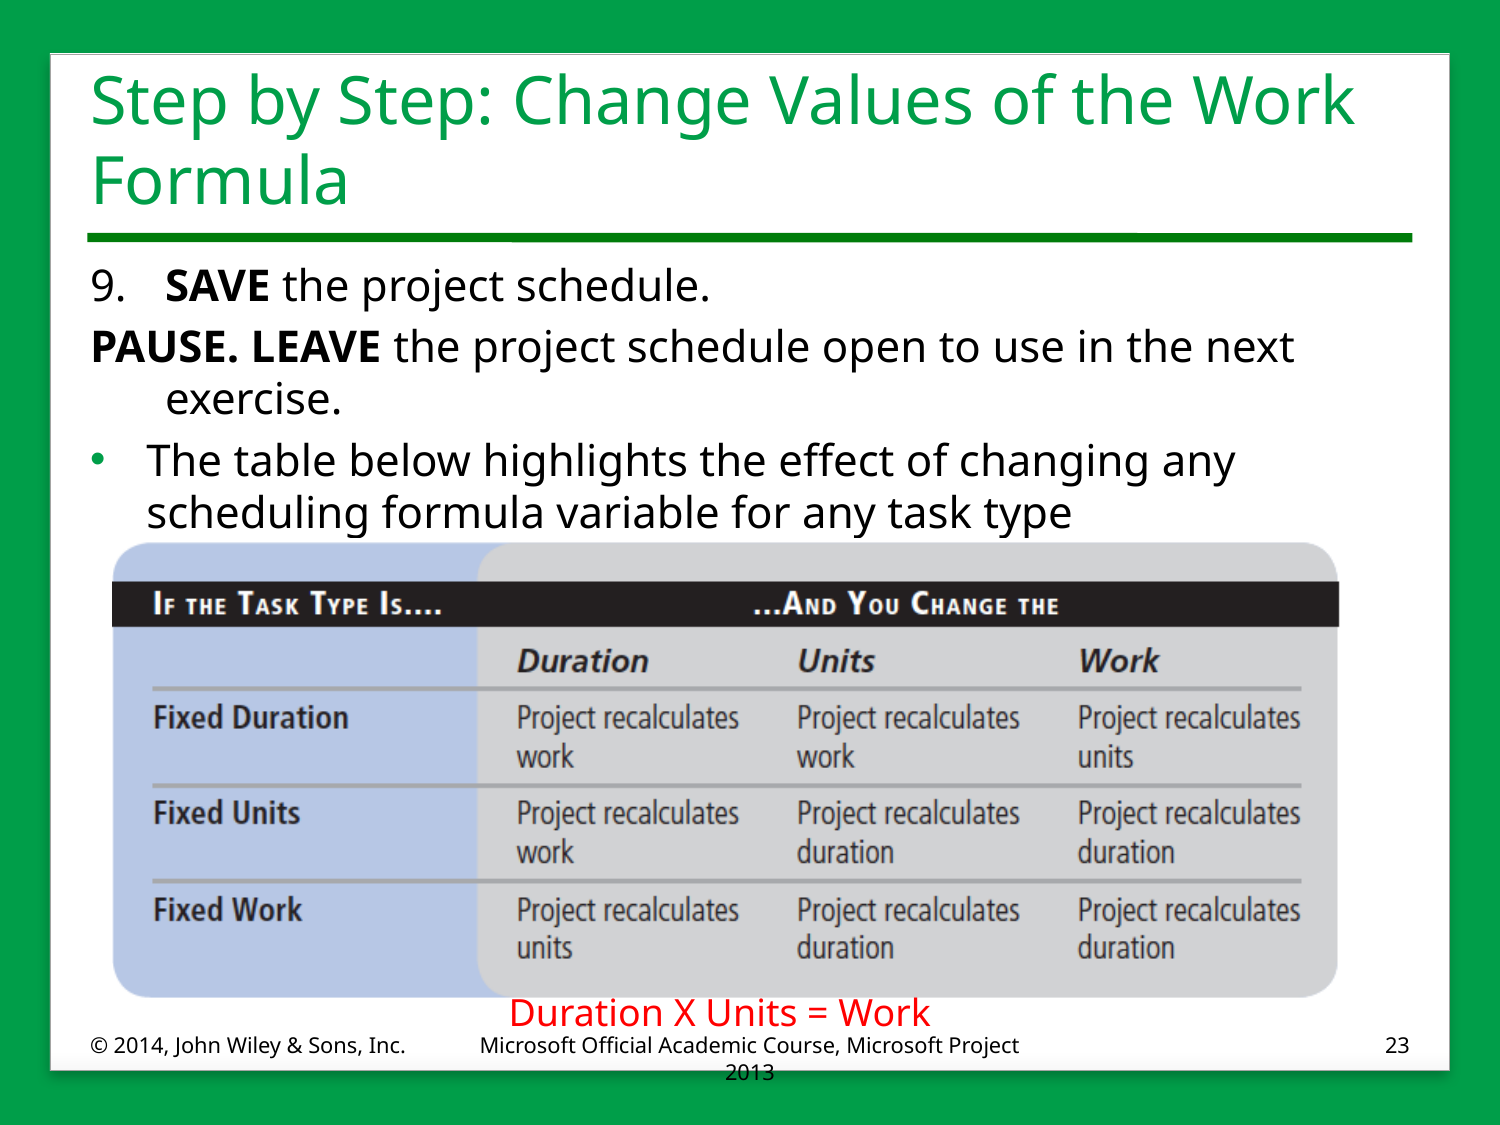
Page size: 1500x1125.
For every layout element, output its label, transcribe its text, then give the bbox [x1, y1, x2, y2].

text_box Duration X Units = Work [493, 1021, 946, 1042]
title Step by Step: Change Values of the Work Formula [74, 74, 1426, 226]
footer Microsoft Official Academic Course, Microsoft Project 2013 [449, 1024, 1051, 1103]
slide_number © 2014, John Wiley & Sons, Inc. [74, 1024, 426, 1103]
slide_number 23 [1074, 1024, 1426, 1103]
list 9. SAVE the project schedule. PAUSE. LEAVE the project schedule open to use in the next exercise. The table below highlights the effect of changing any scheduling formula variable for any task type [75, 249, 1425, 1063]
picture [112, 537, 1355, 1013]
